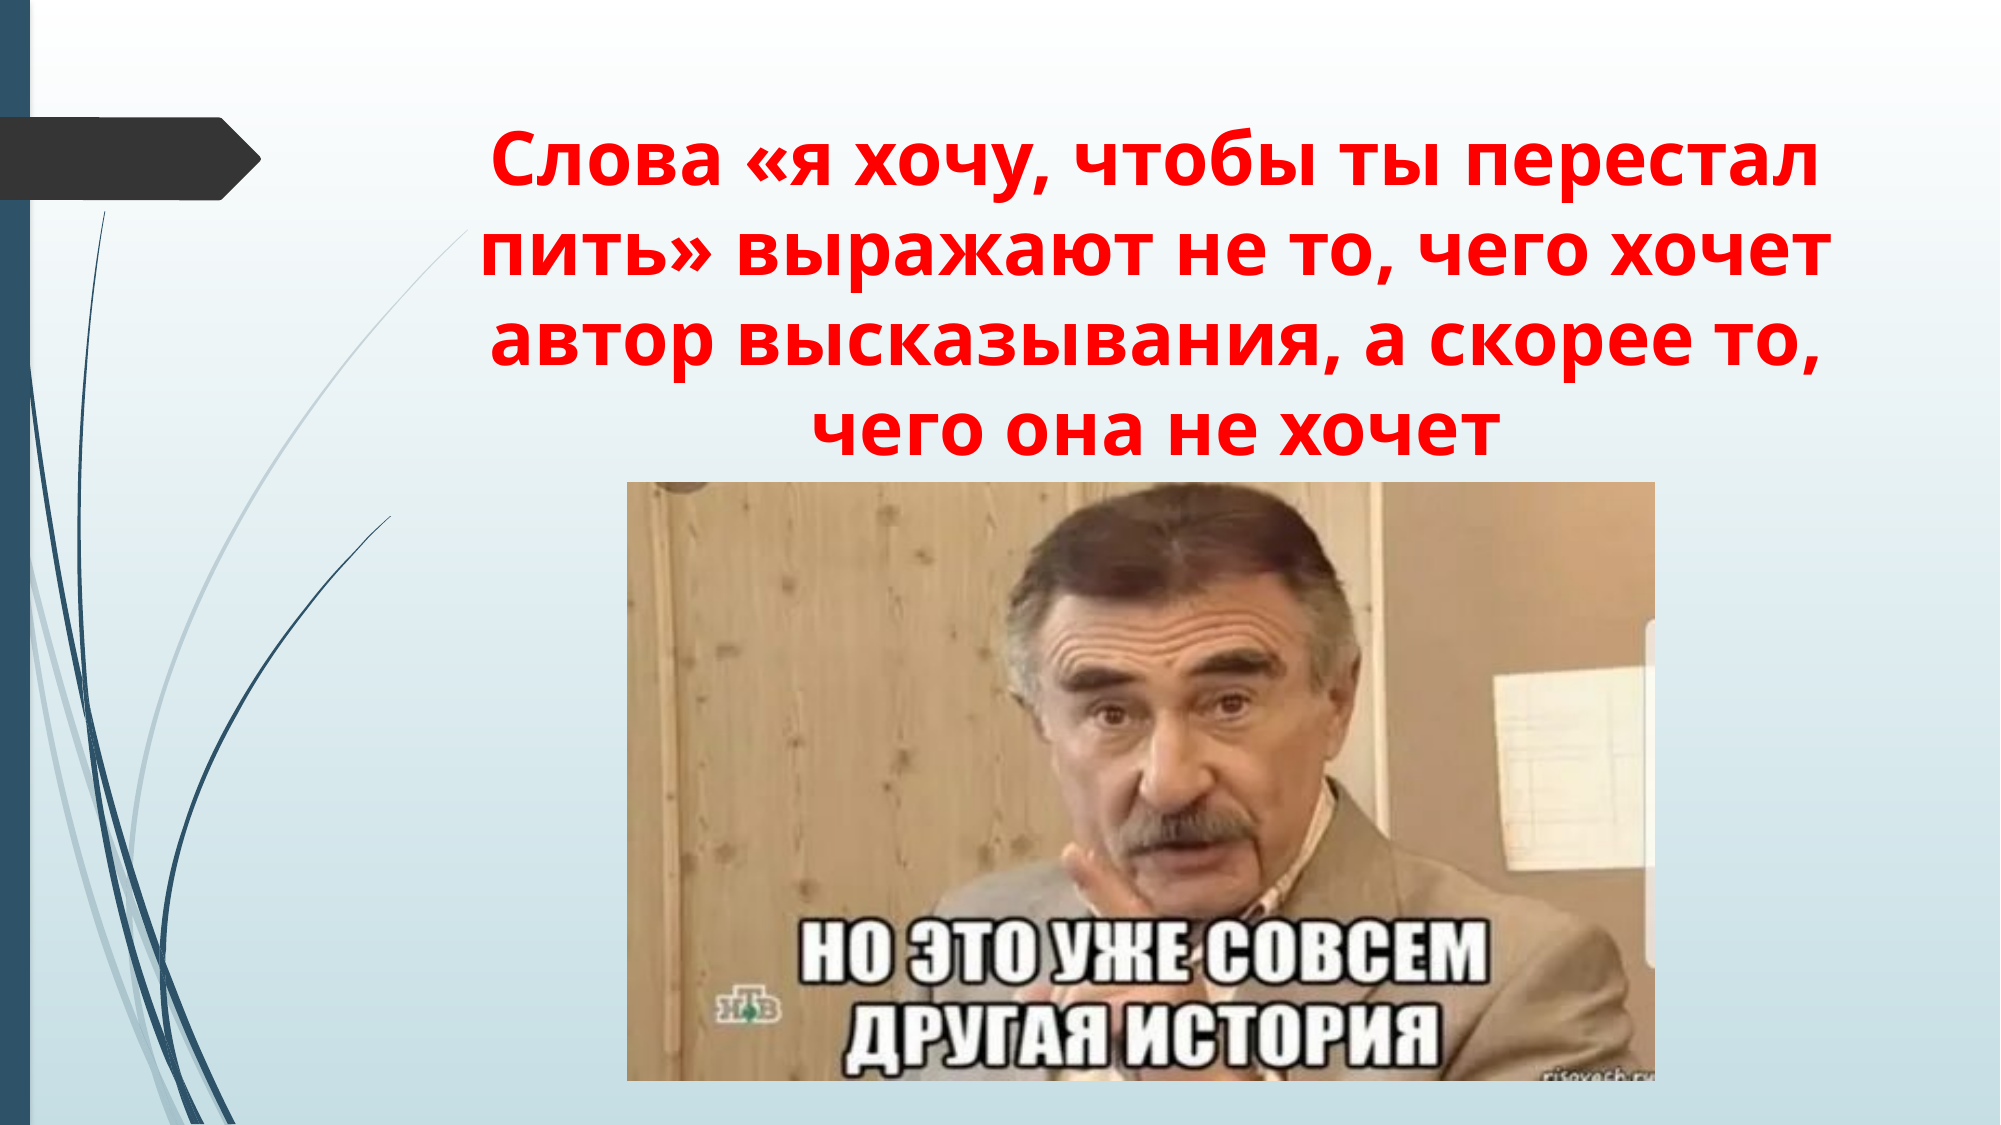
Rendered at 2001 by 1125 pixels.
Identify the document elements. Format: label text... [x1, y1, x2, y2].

picture [627, 481, 1655, 1081]
title Слова «я хочу, чтобы ты перестал пить» выражают не то, чего хочет автор высказывания, а скорее то, чего она не хочет [425, 102, 1888, 313]
